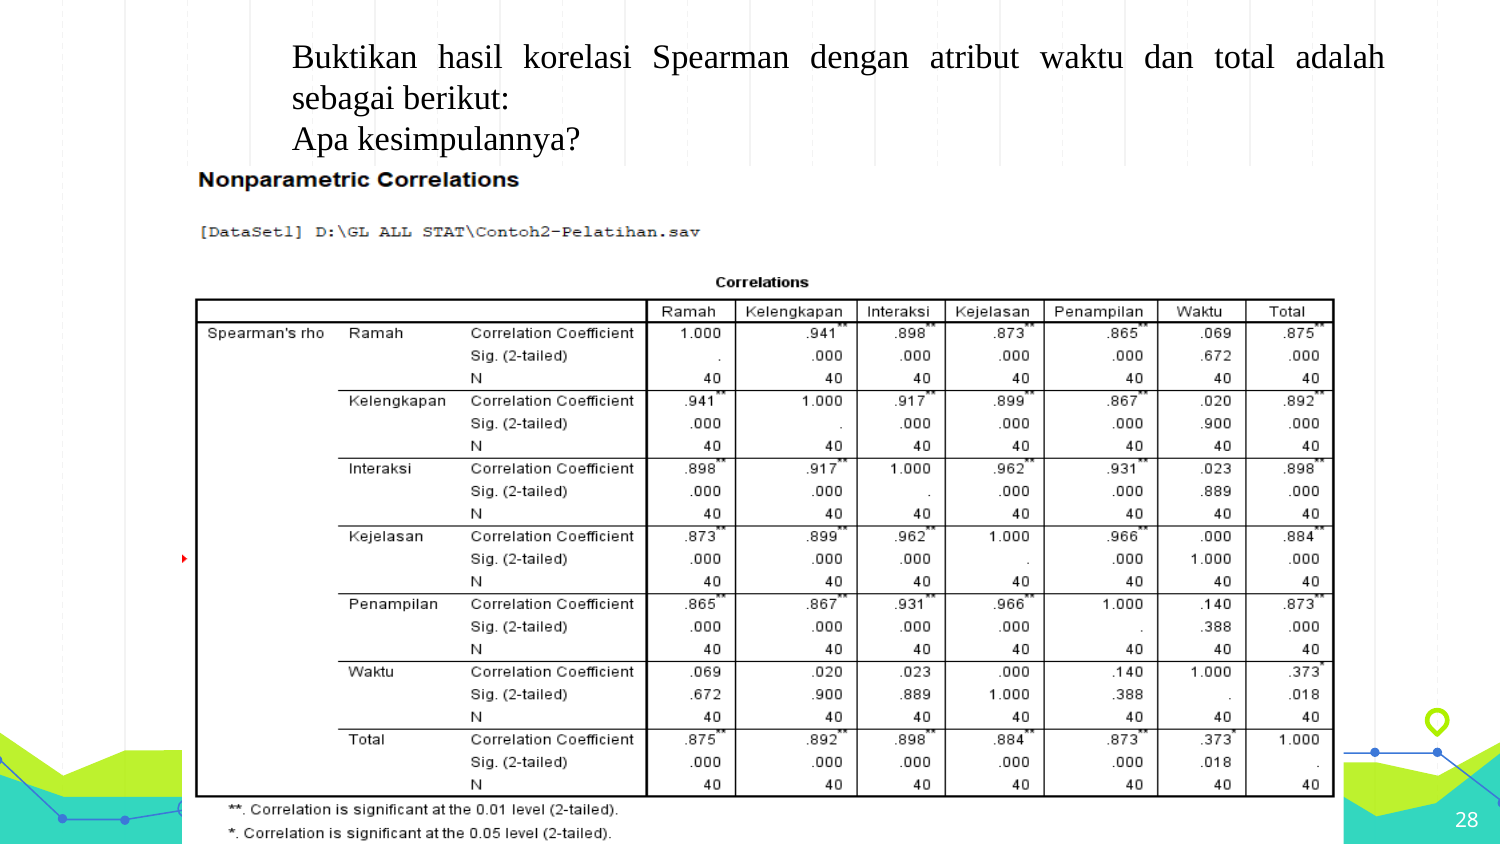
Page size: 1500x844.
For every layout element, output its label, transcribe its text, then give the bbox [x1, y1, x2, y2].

slide_number 28 [1403, 791, 1494, 844]
text_box Buktikan hasil korelasi Spearman dengan atribut waktu dan total adalah sebagai berikut: Apa kesimpulannya? [240, 26, 1402, 165]
picture [181, 166, 1344, 844]
